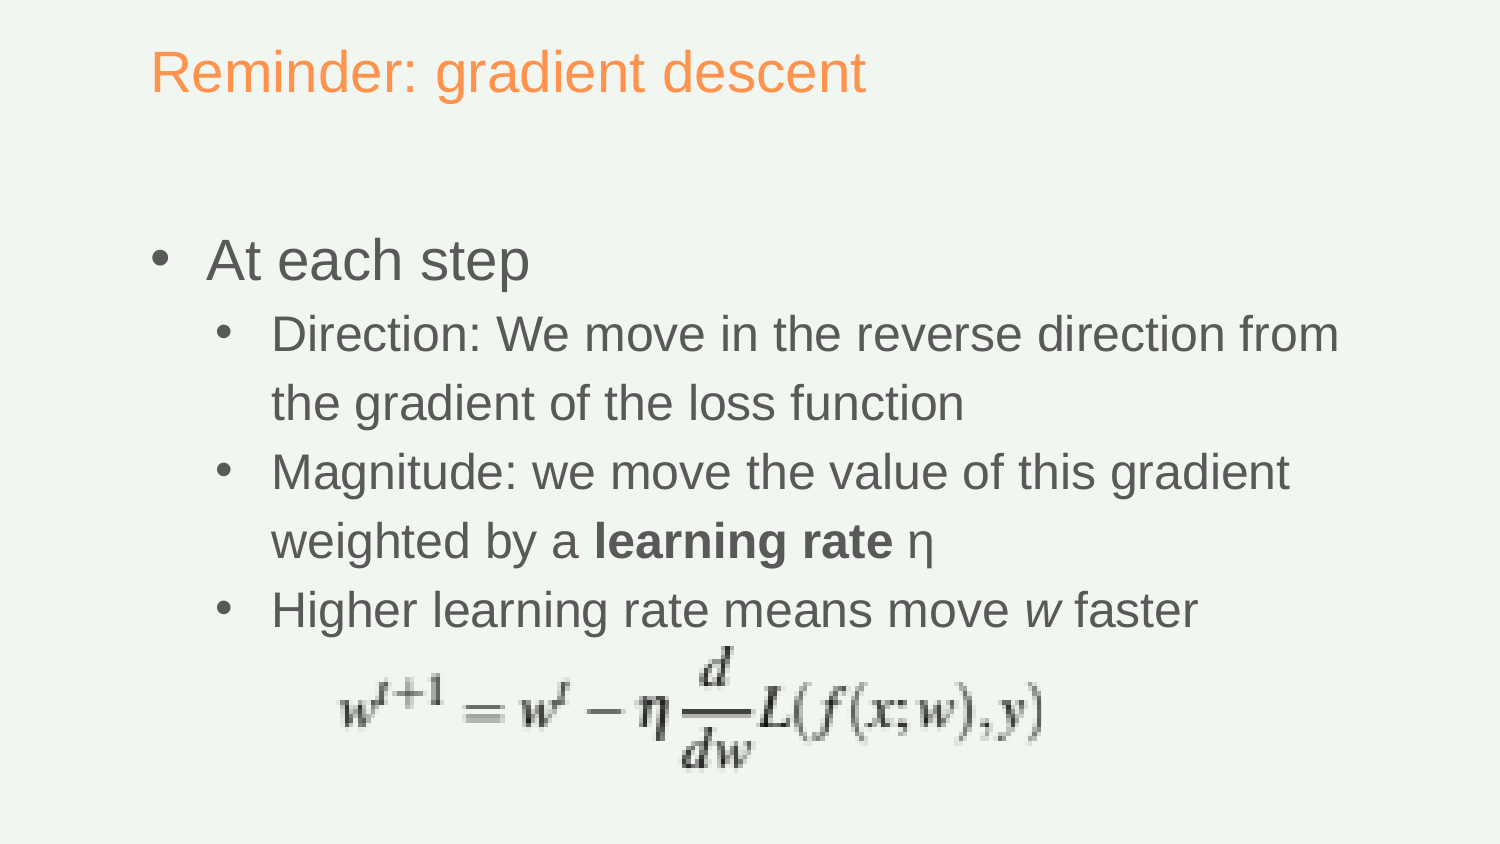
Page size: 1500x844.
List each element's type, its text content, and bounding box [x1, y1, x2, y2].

picture [327, 646, 1042, 779]
title Reminder: gradient descent [135, 19, 1373, 132]
